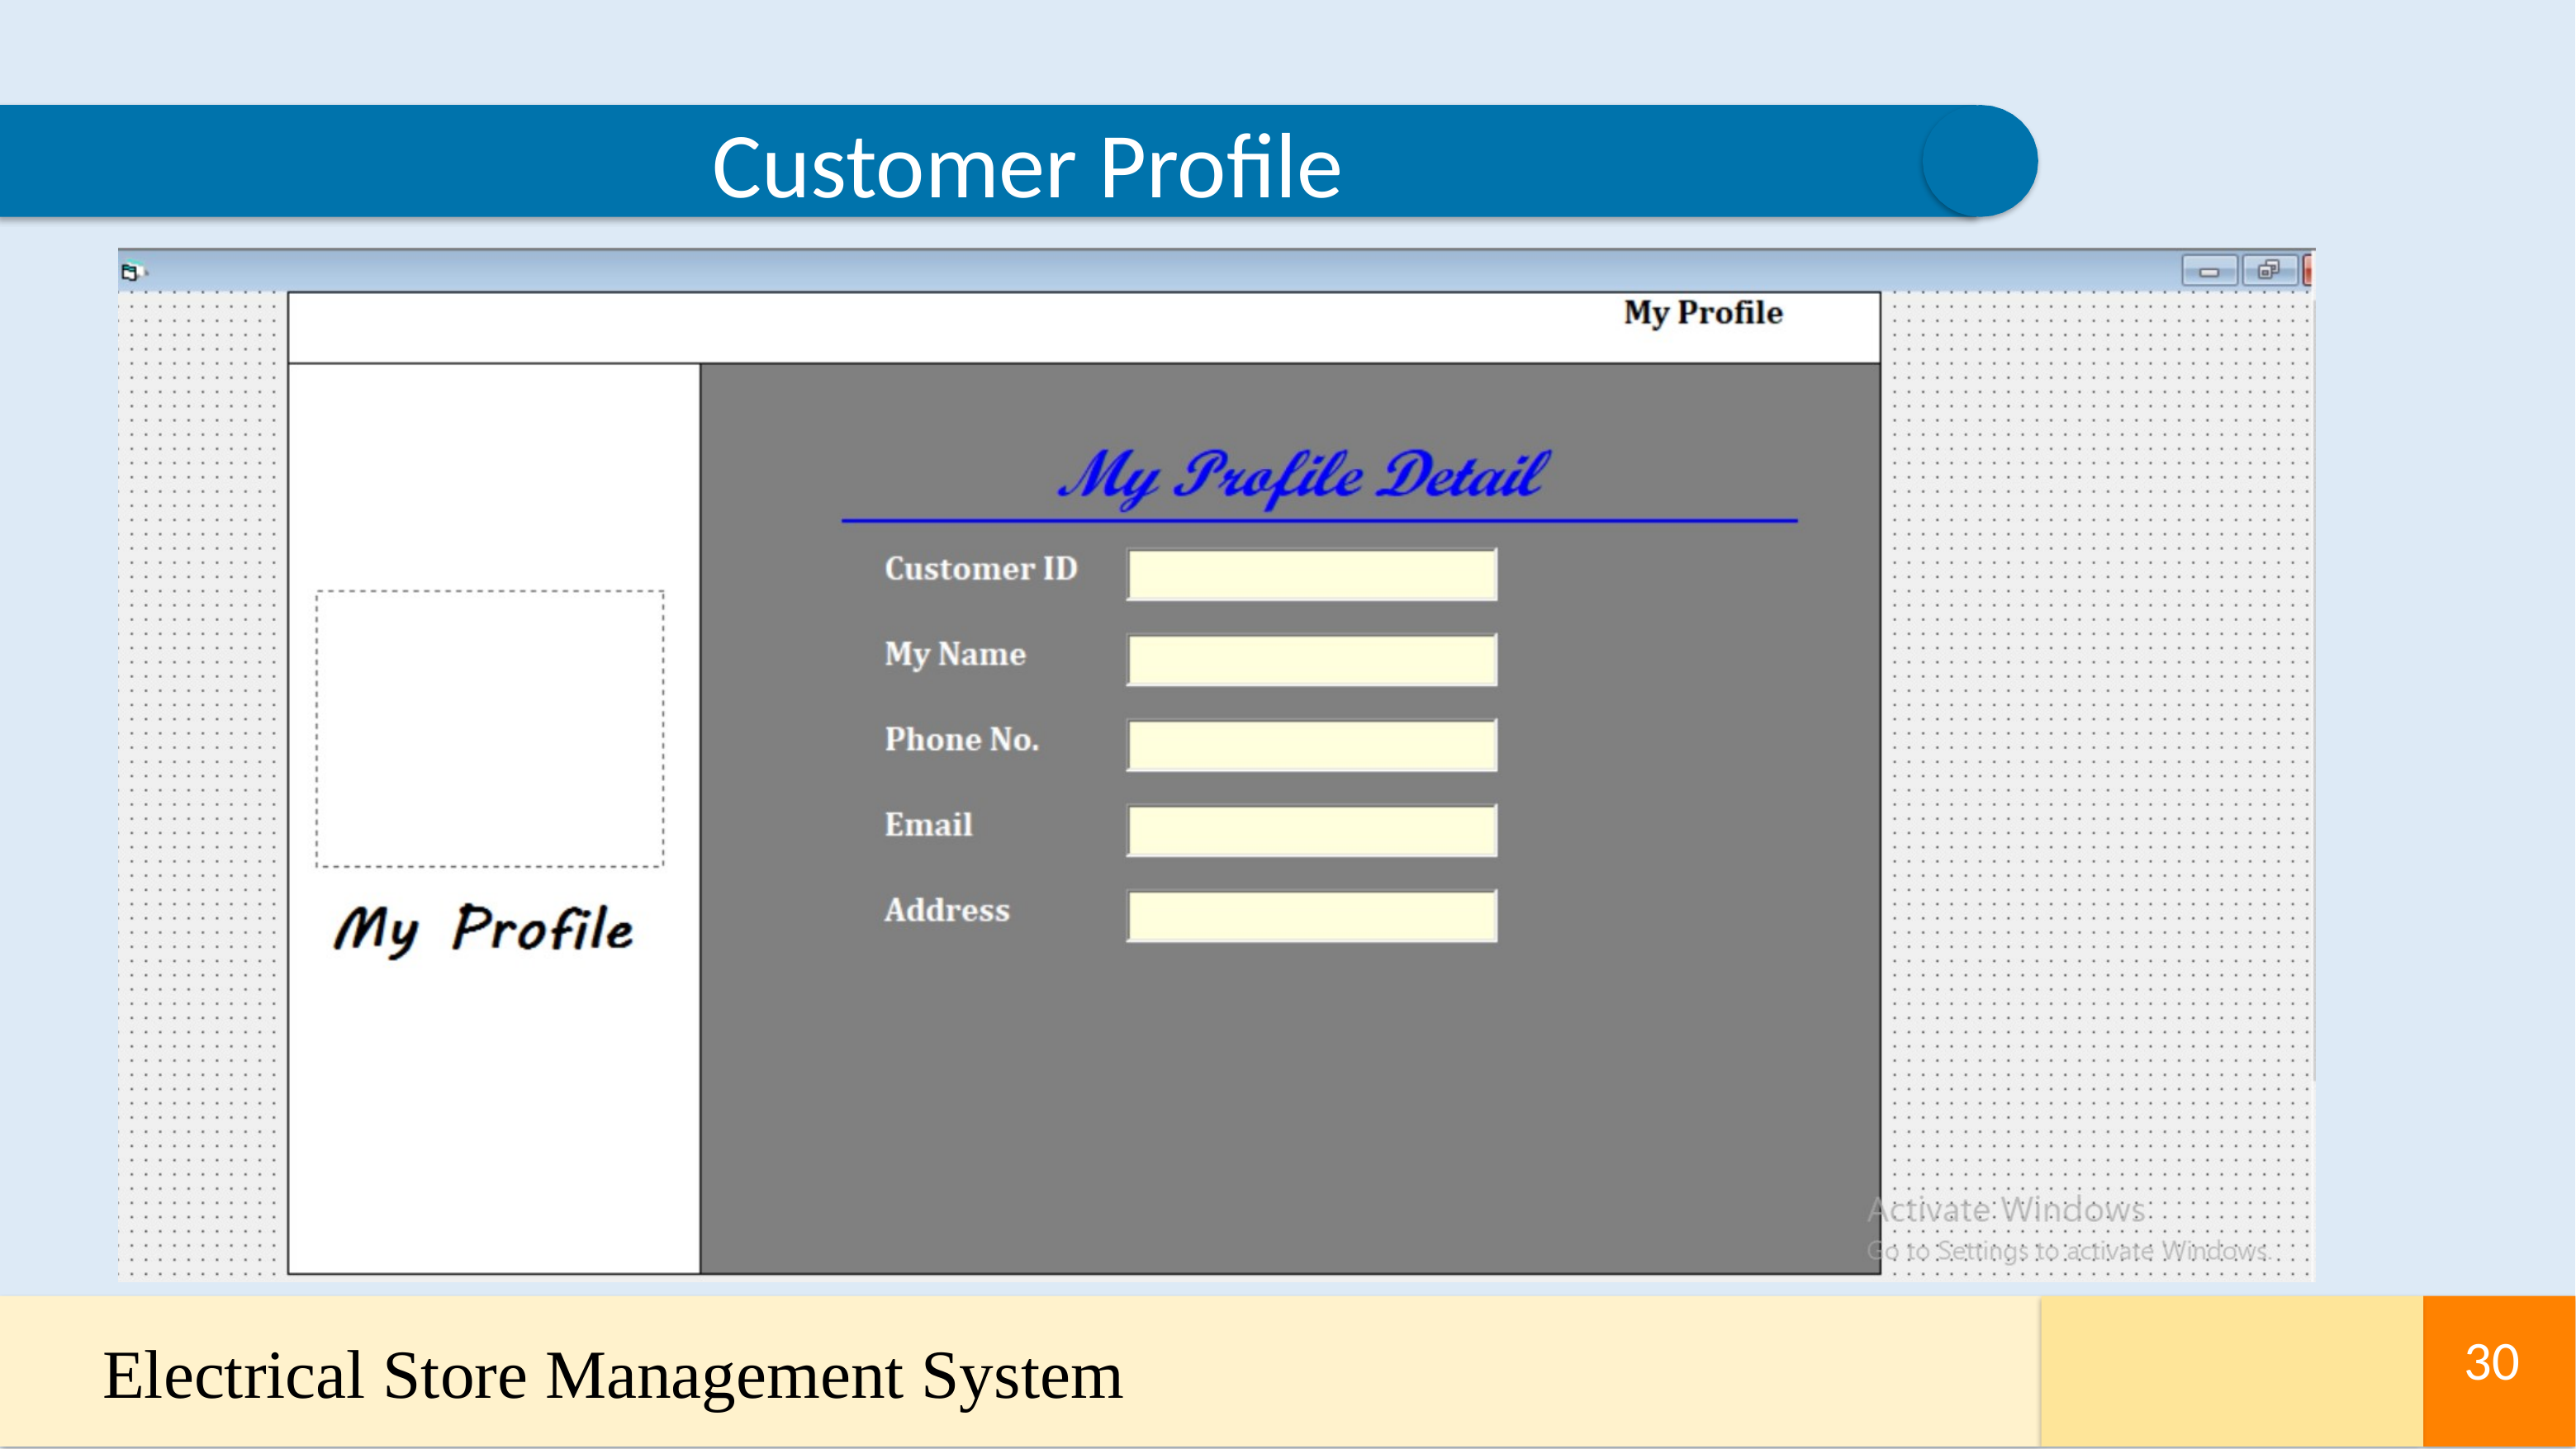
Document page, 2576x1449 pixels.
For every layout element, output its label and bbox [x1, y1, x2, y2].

text_box [0, 1295, 2576, 1447]
picture [117, 248, 2316, 1283]
text_box [0, 104, 2039, 218]
